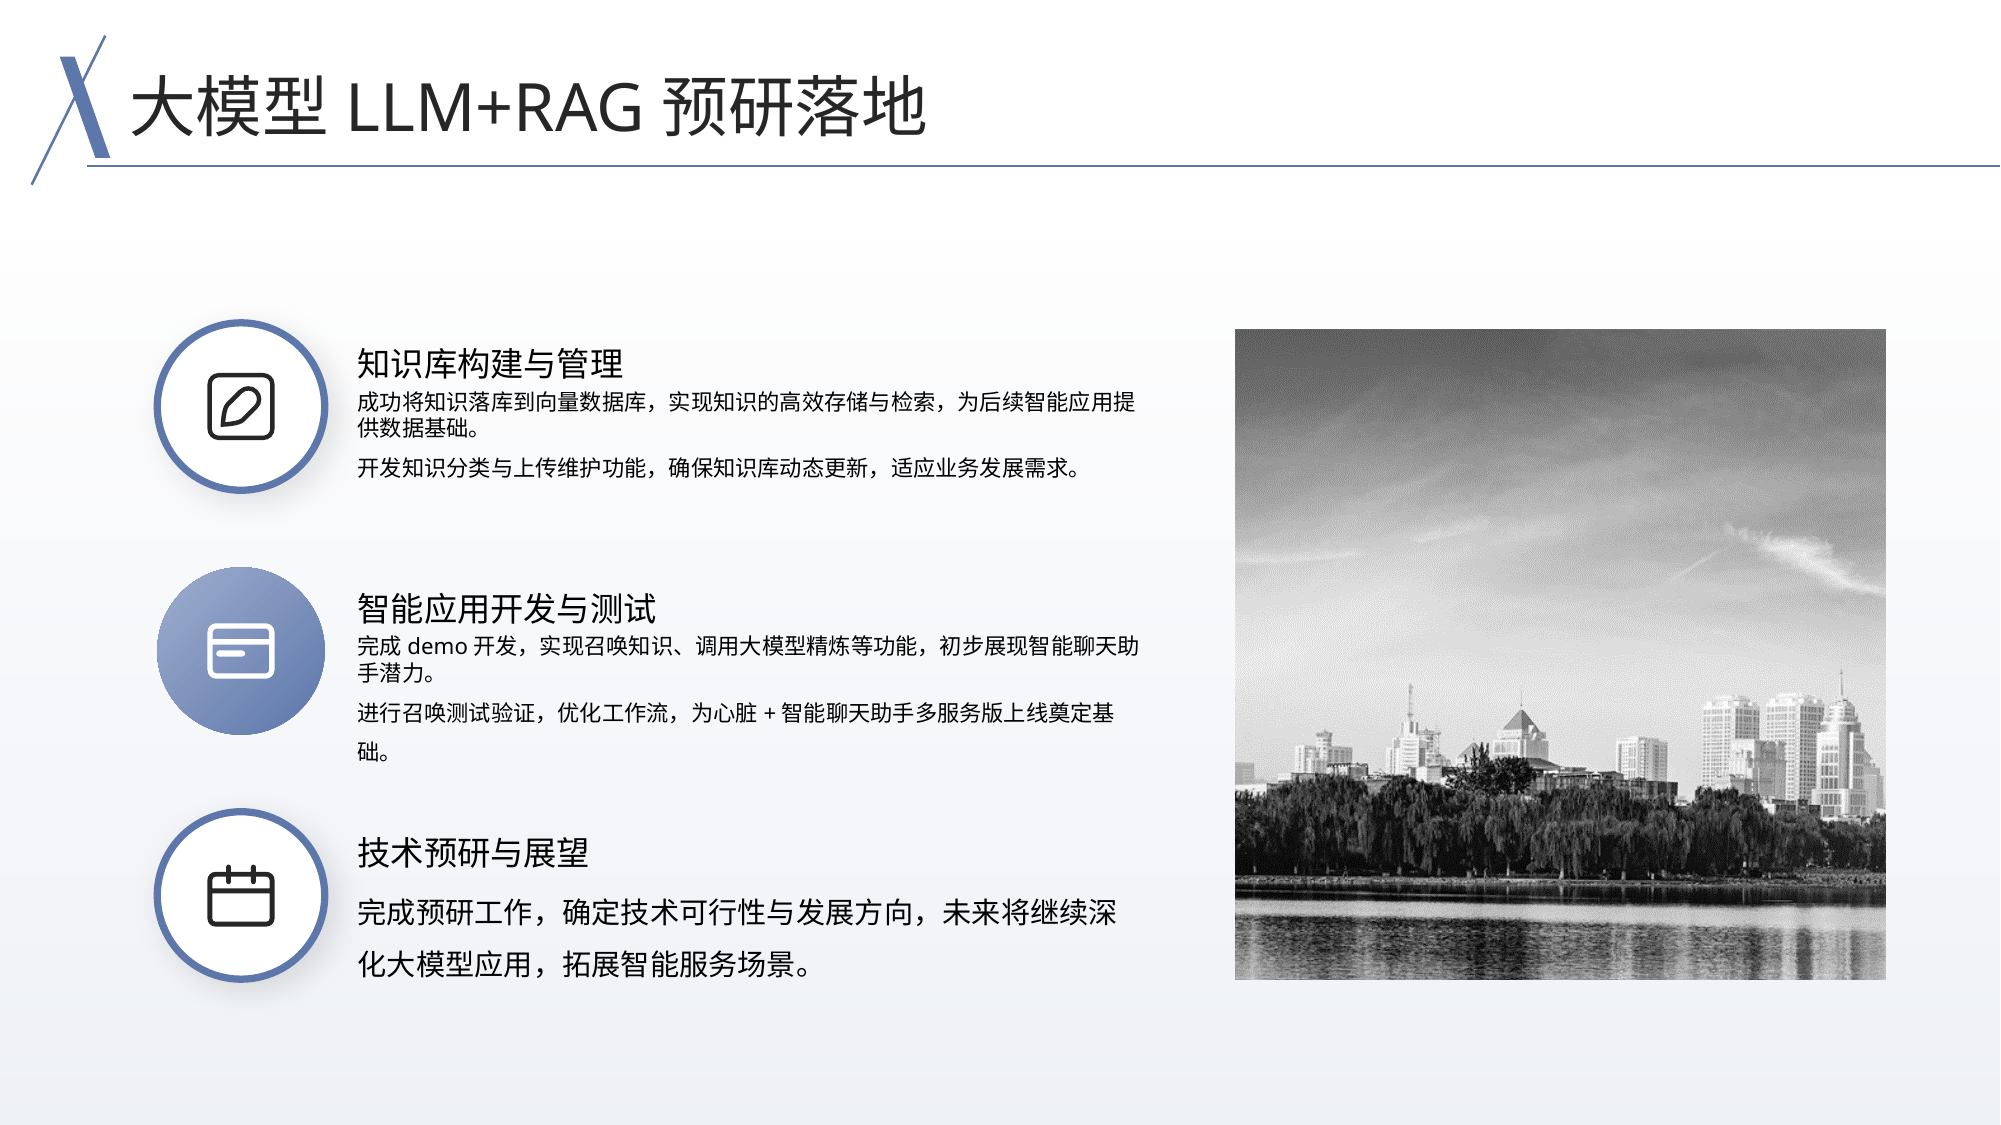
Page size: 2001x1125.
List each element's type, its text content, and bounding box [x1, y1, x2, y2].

text_box 智能应用开发与测试 [357, 567, 1146, 628]
text_box [157, 322, 325, 491]
picture [1235, 329, 1886, 980]
text_box 完成demo开发，实现召唤知识、调用大模型精炼等功能，初步展现智能聊天助手潜力。 进行召唤测试验证，优化工作流，为心脏+智能聊天助手多服务版上线奠定基础。 [357, 632, 1146, 779]
text_box 技术预研与展望 [357, 811, 1146, 873]
text_box [207, 372, 275, 441]
text_box [0, 0, 2000, 1125]
text_box 大模型LLM+RAG预研落地 [129, 65, 1890, 137]
text_box [207, 623, 275, 679]
text_box 知识库构建与管理 [357, 322, 1146, 384]
text_box [157, 811, 325, 980]
text_box [157, 567, 325, 735]
text_box 成功将知识落库到向量数据库，实现知识的高效存储与检索，为后续智能应用提供数据基础。 开发知识分类与上传维护功能，确保知识库动态更新，适应业务发展需求。 [357, 387, 1146, 534]
text_box [207, 864, 275, 927]
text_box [10, 52, 126, 169]
text_box 完成预研工作，确定技术可行性与发展方向，未来将继续深化大模型应用，拓展智能服务场景。 [357, 876, 1146, 1023]
